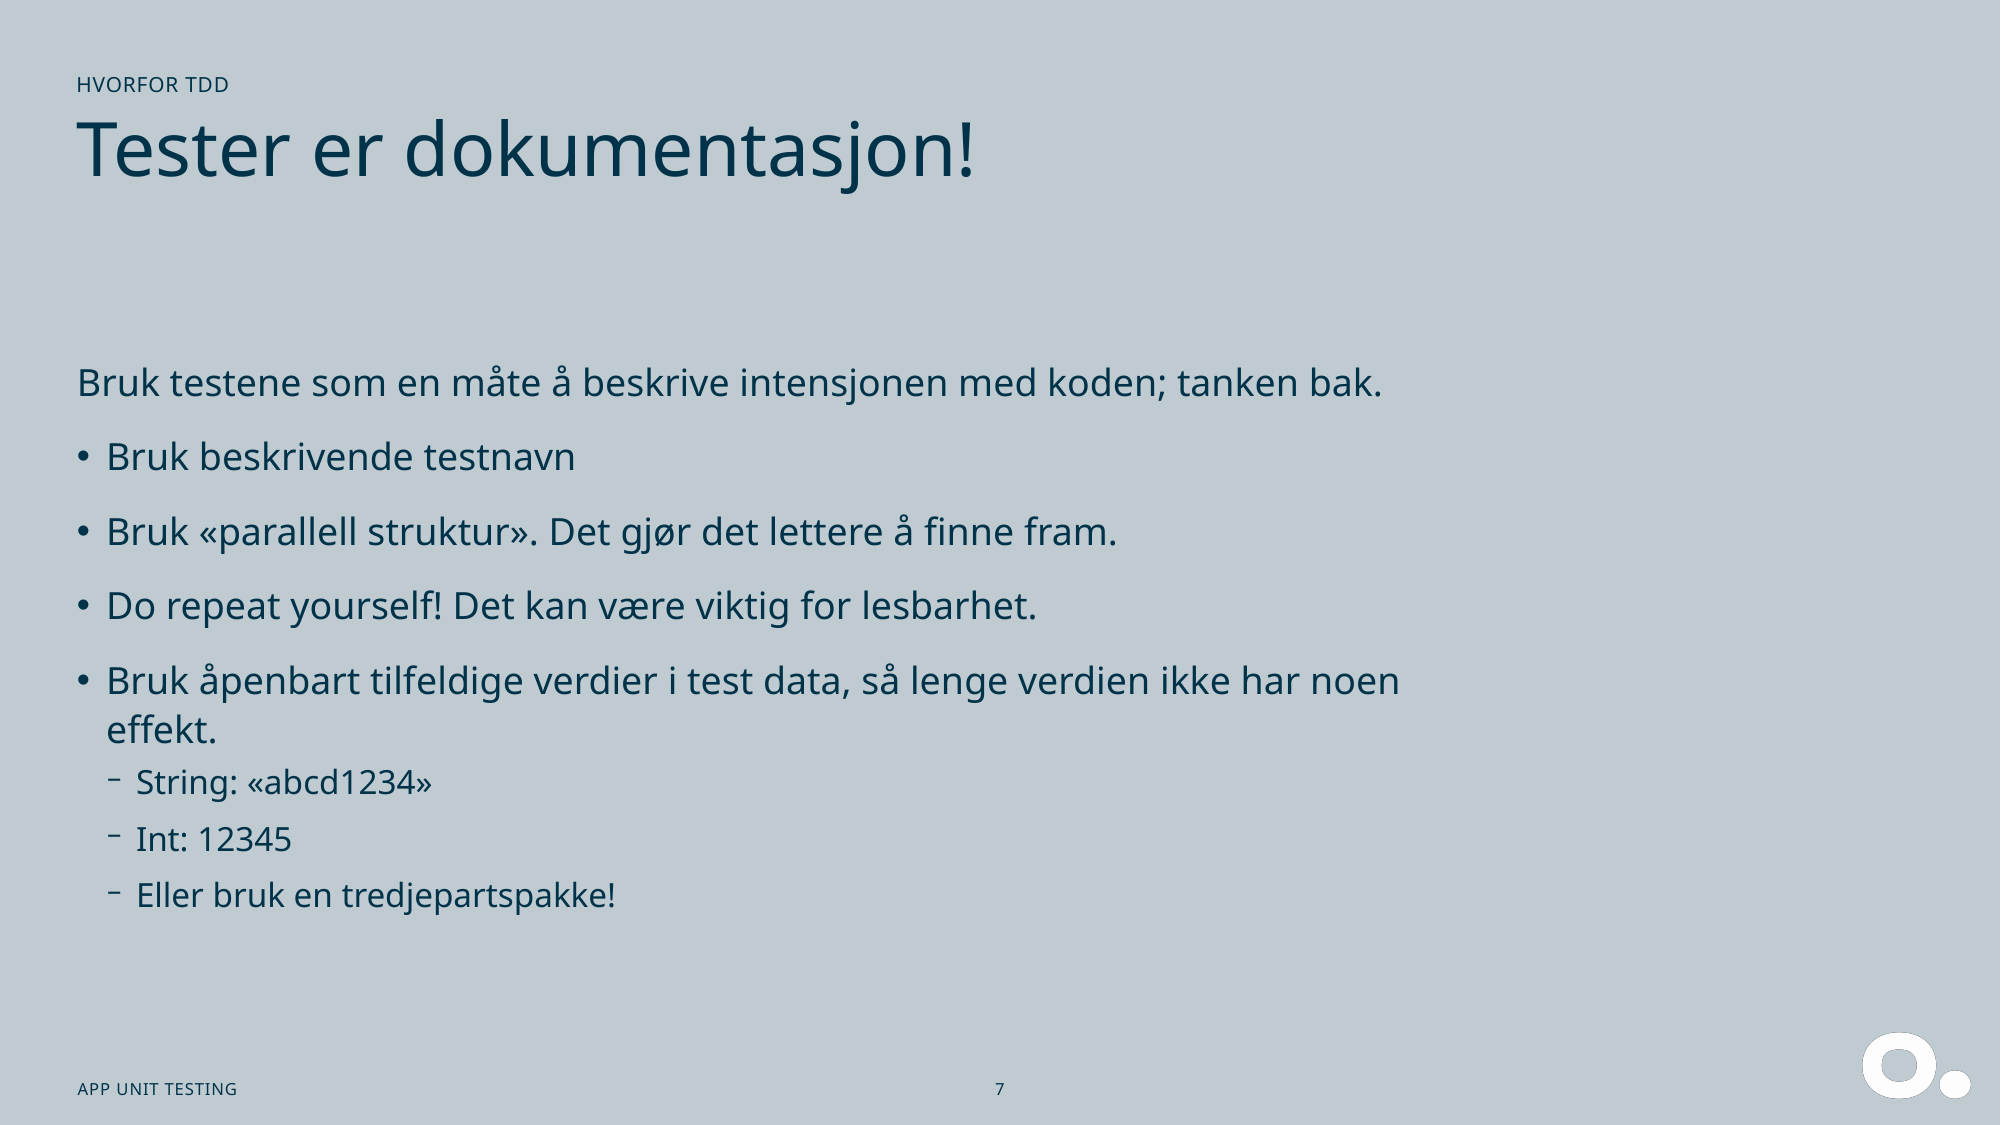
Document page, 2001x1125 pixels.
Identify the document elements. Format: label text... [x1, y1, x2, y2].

subtitle Hvorfor tdd [76, 55, 1000, 97]
footer APP Unit testing [77, 1078, 669, 1103]
list Bruk testene som en måte å beskrive intensjonen med koden; tanken bak. Bruk beskrivende testnavn Bruk «parallell struktur». Det gjør det lettere å finne fram. Do repeat yourself! Det kan være viktig for lesbarhet. Bruk åpenbart tilfeldige verdier i test data, så lenge verdien ikke har noen effekt. String: «abcd1234» Int: 12345 Eller bruk en tredjepartspakke! [76, 354, 1424, 998]
title Tester er dokumentasjon! [76, 112, 1424, 290]
slide_number 7 [940, 1078, 1059, 1103]
picture [1860, 1030, 1973, 1101]
